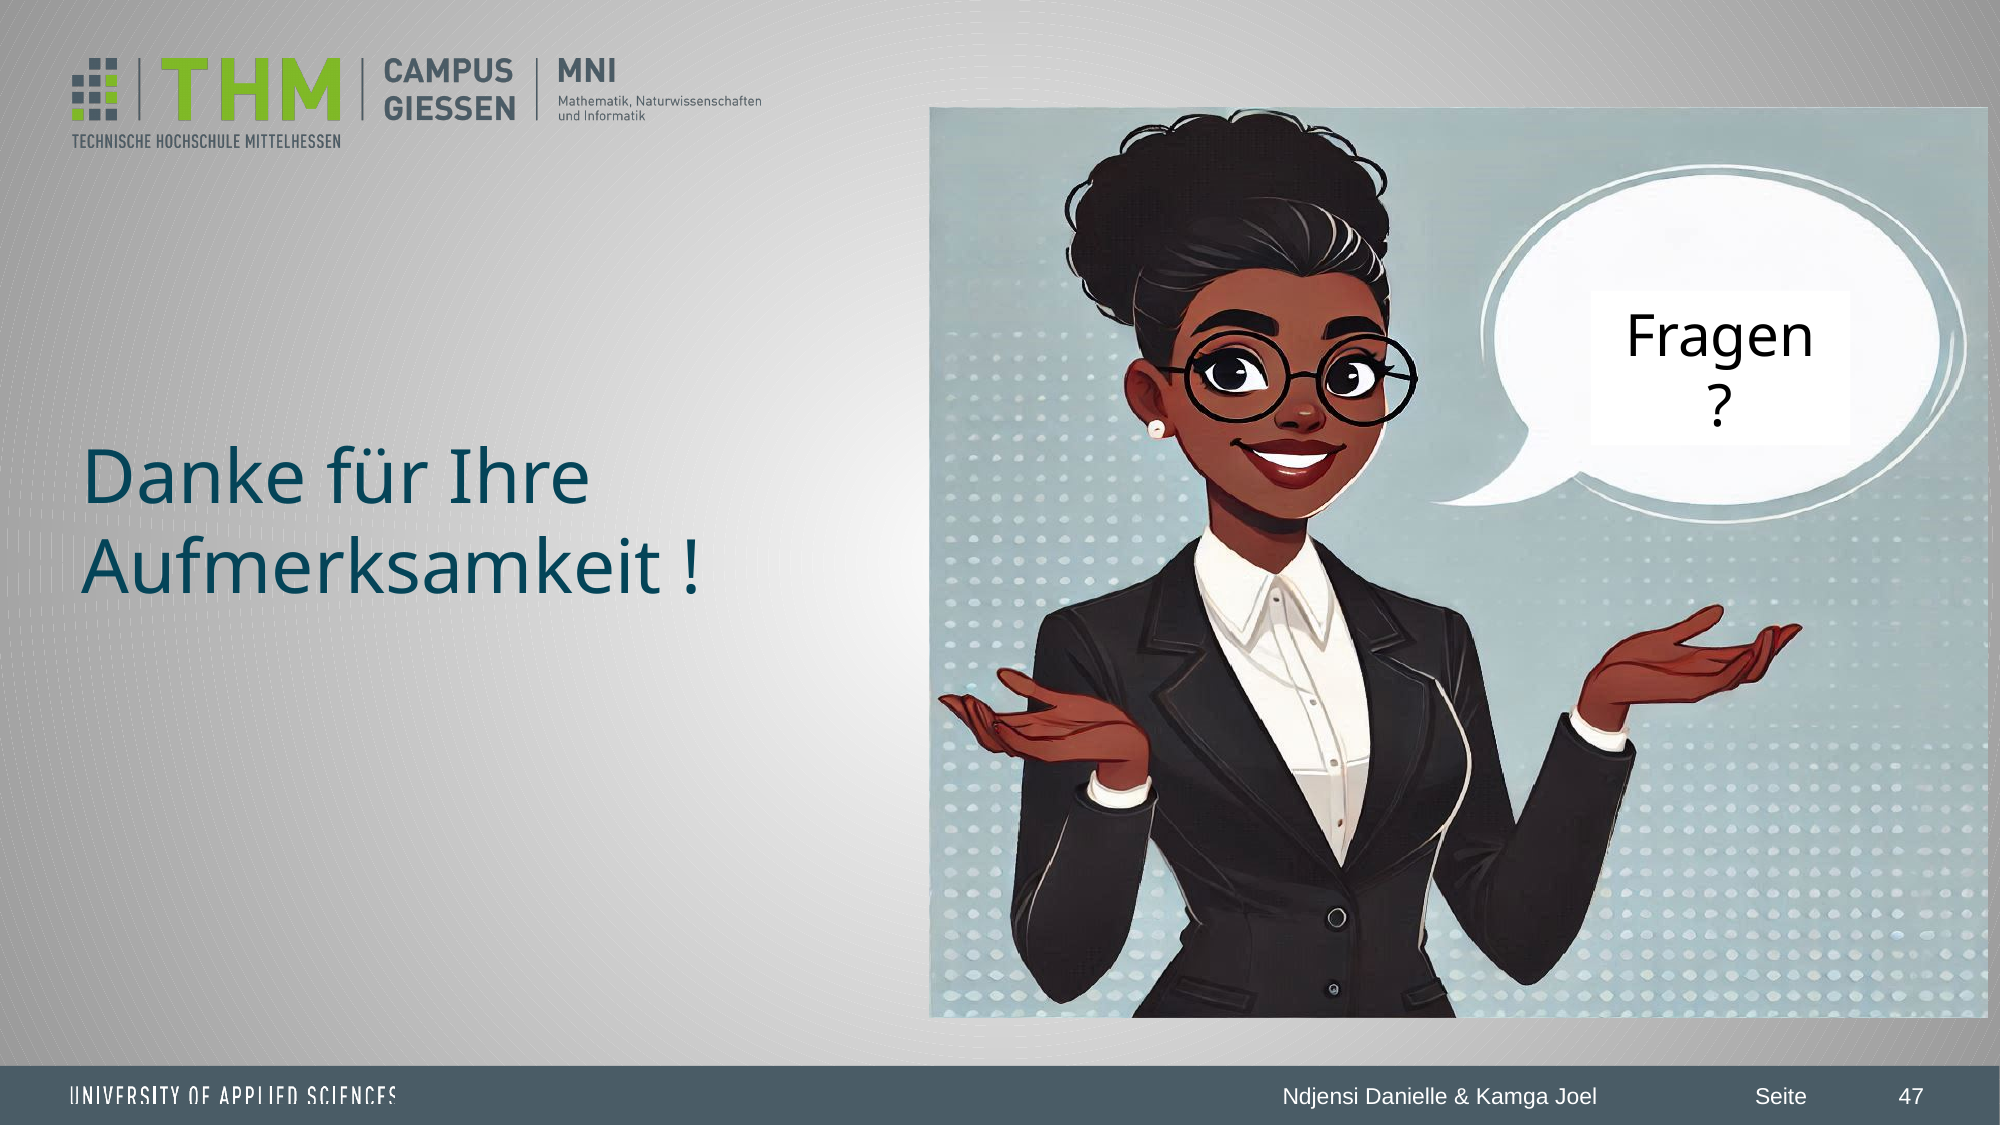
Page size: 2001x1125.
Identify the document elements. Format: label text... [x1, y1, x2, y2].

picture [928, 107, 1988, 1018]
picture [72, 58, 761, 148]
slide_number 47 [1834, 1073, 1940, 1118]
text_box Danke für Ihre Aufmerksamkeit ! [66, 420, 847, 616]
